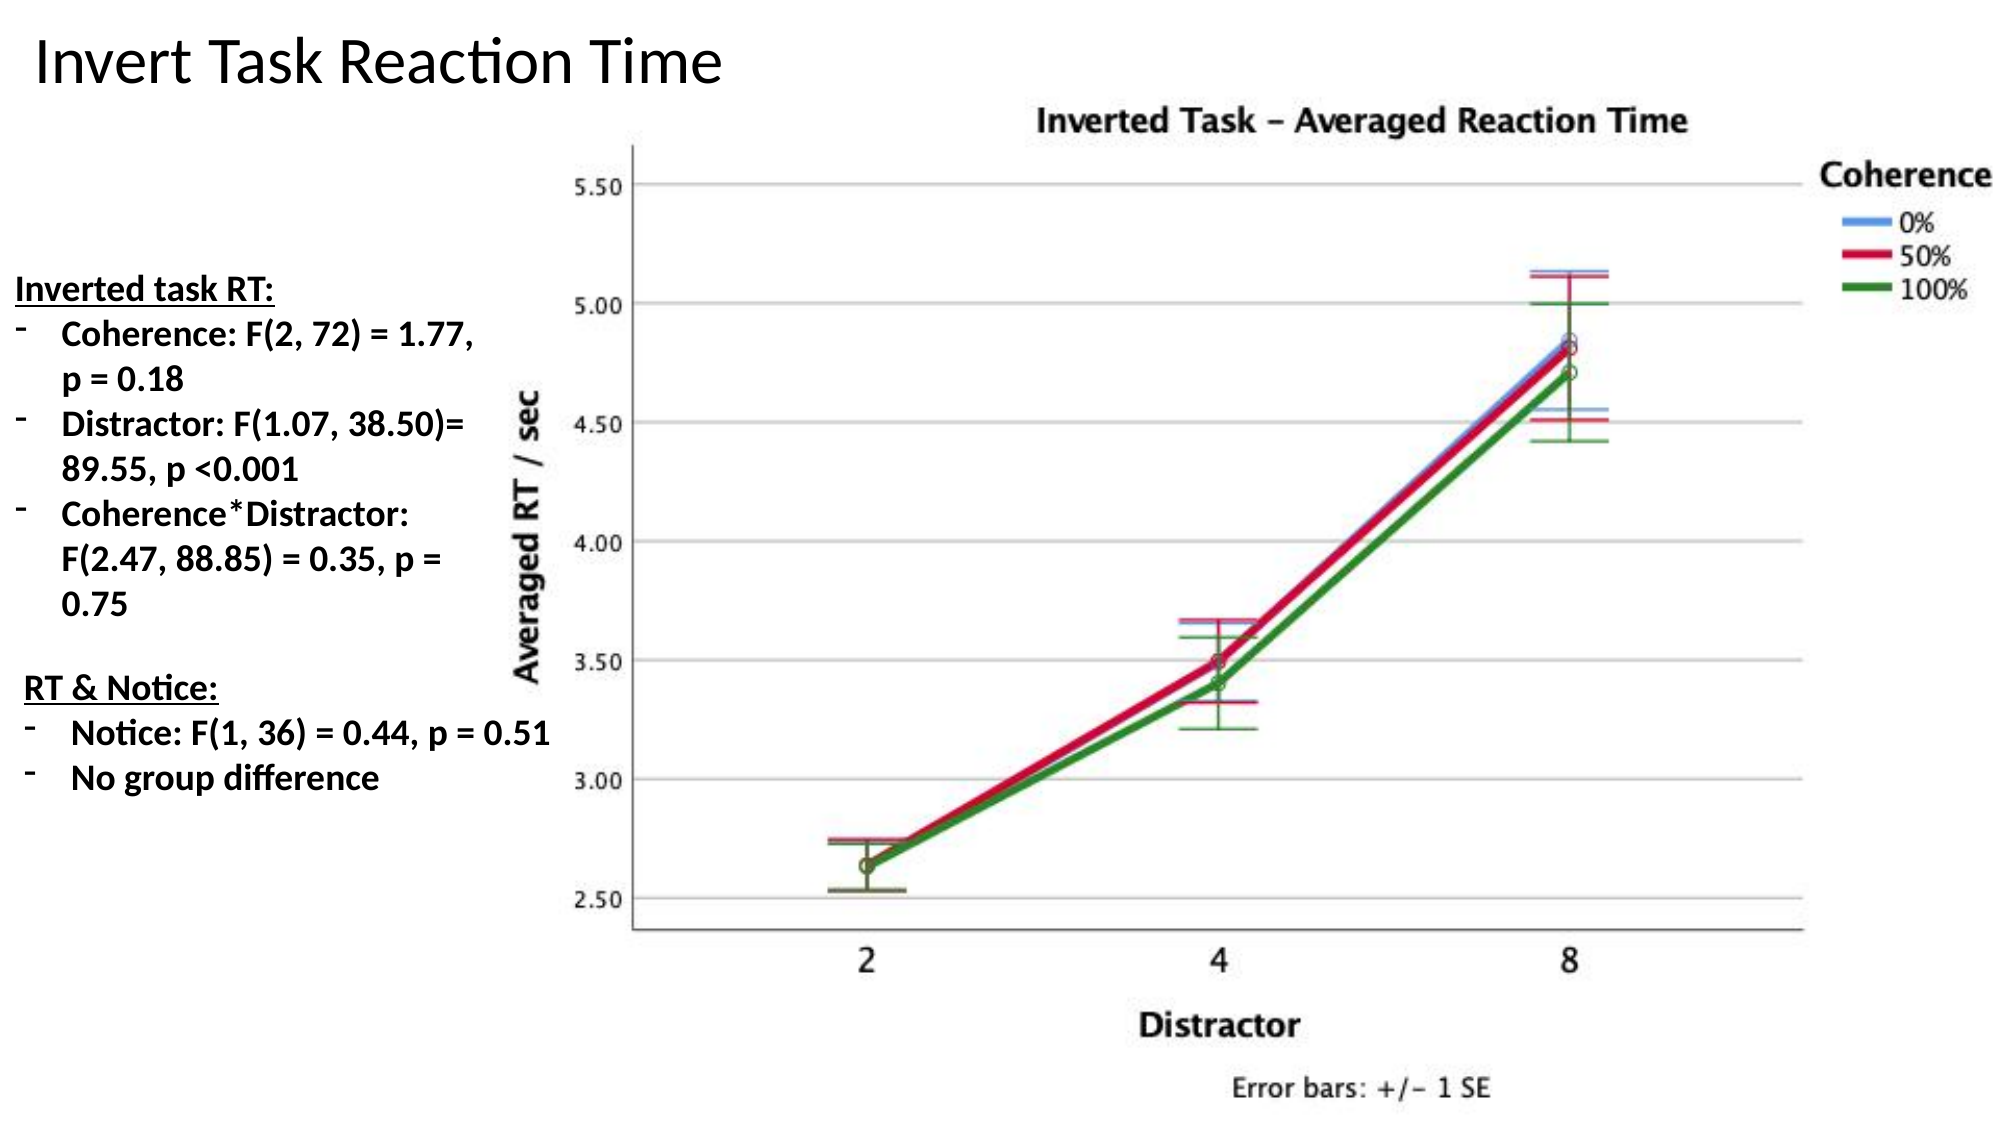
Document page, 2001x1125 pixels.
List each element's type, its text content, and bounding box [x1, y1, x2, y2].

text_box Inverted task RT: Coherence: F(2, 72) = 1.77, p = 0.18 Distractor: F(1.07, 38.50)= 89.55, p <0.001 Coherence*Distractor: F(2.47, 88.85) = 0.35, p = 0.75 [0, 256, 476, 632]
picture [476, 81, 2000, 1125]
text_box Invert Task Reaction Time [19, 9, 740, 105]
text_box RT & Notice: Notice: F(1, 36) = 0.44, p = 0.51 No group difference [9, 655, 476, 806]
